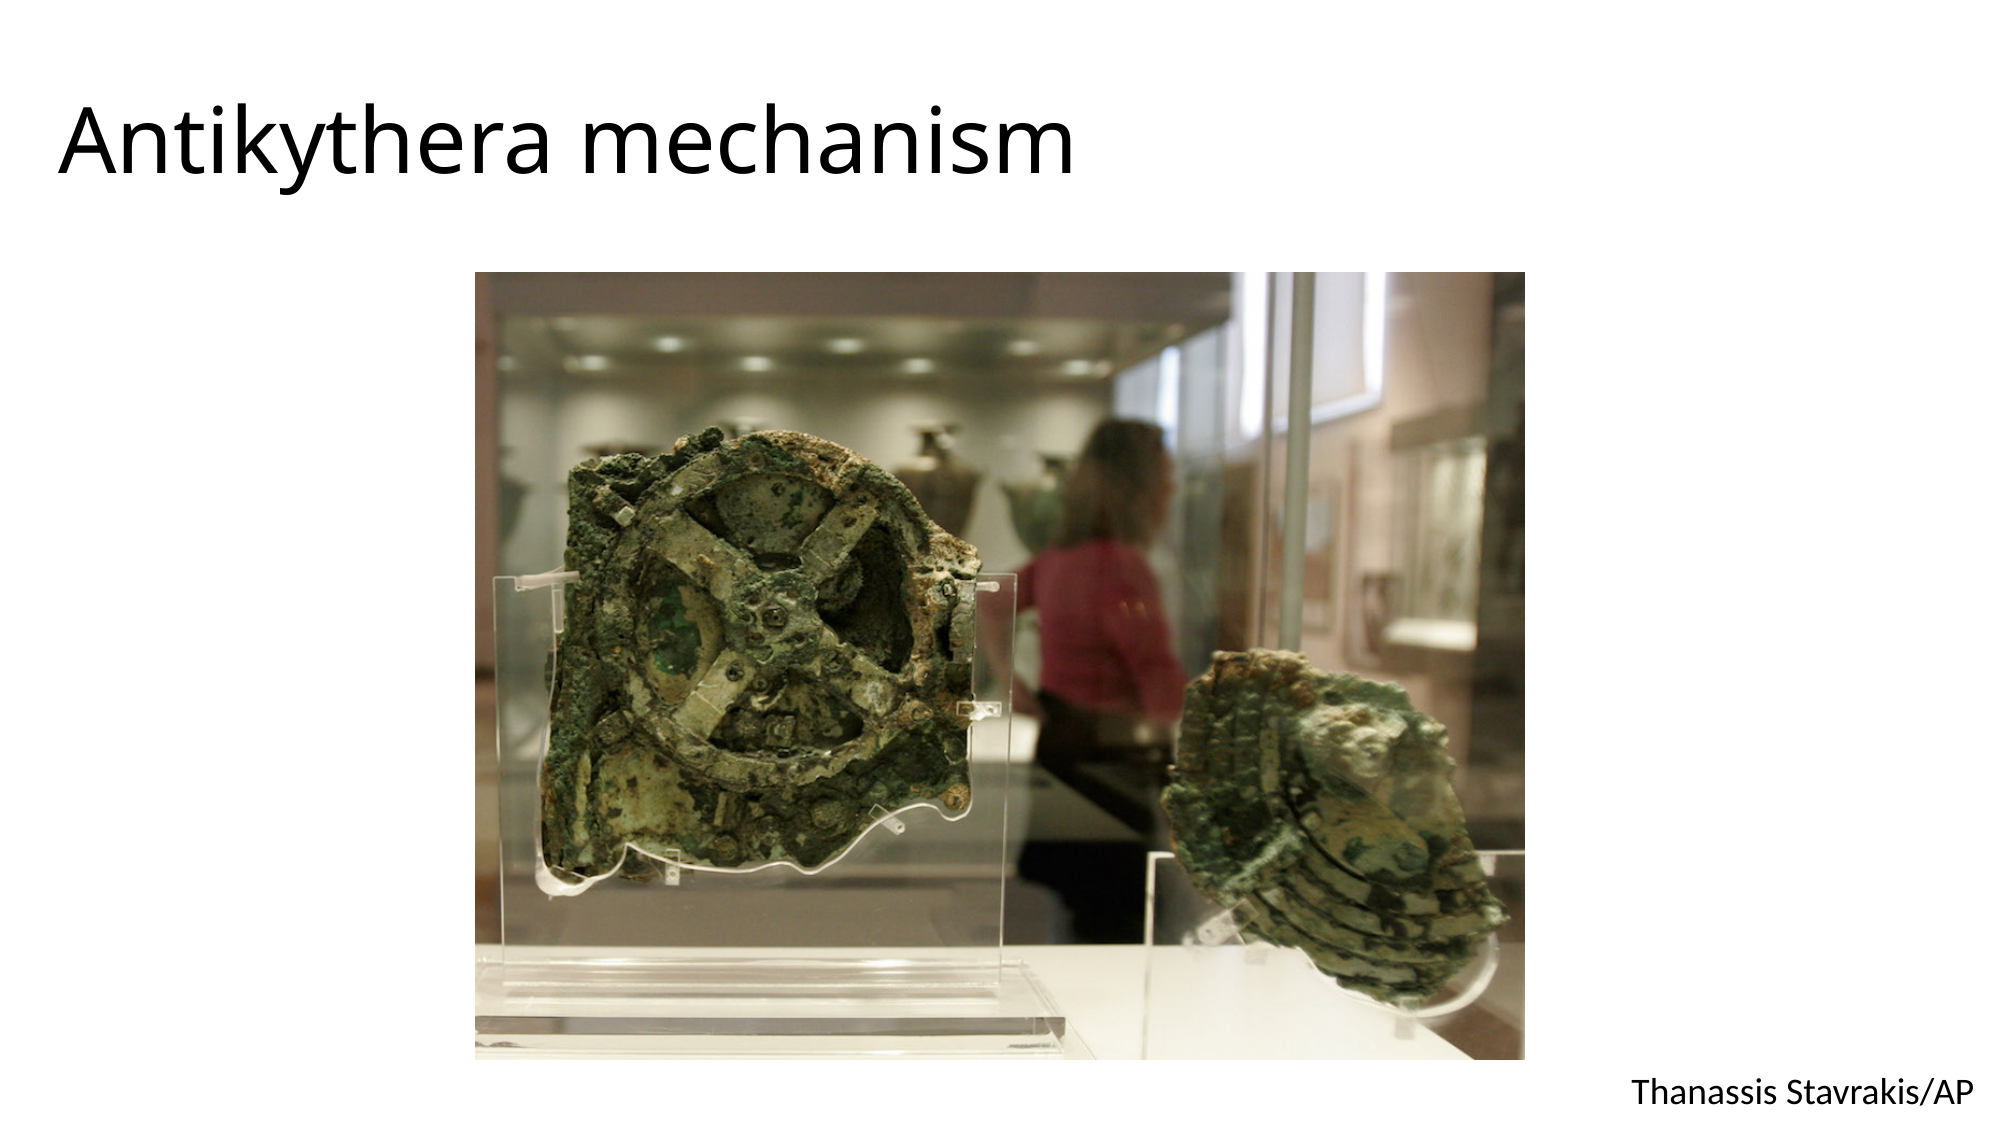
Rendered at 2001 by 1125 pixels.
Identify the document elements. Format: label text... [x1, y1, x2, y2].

text_box Thanassis Stavrakis/AP [1616, 1059, 1999, 1120]
title Antikythera mechanism [43, 35, 1769, 253]
picture [475, 272, 1525, 1060]
